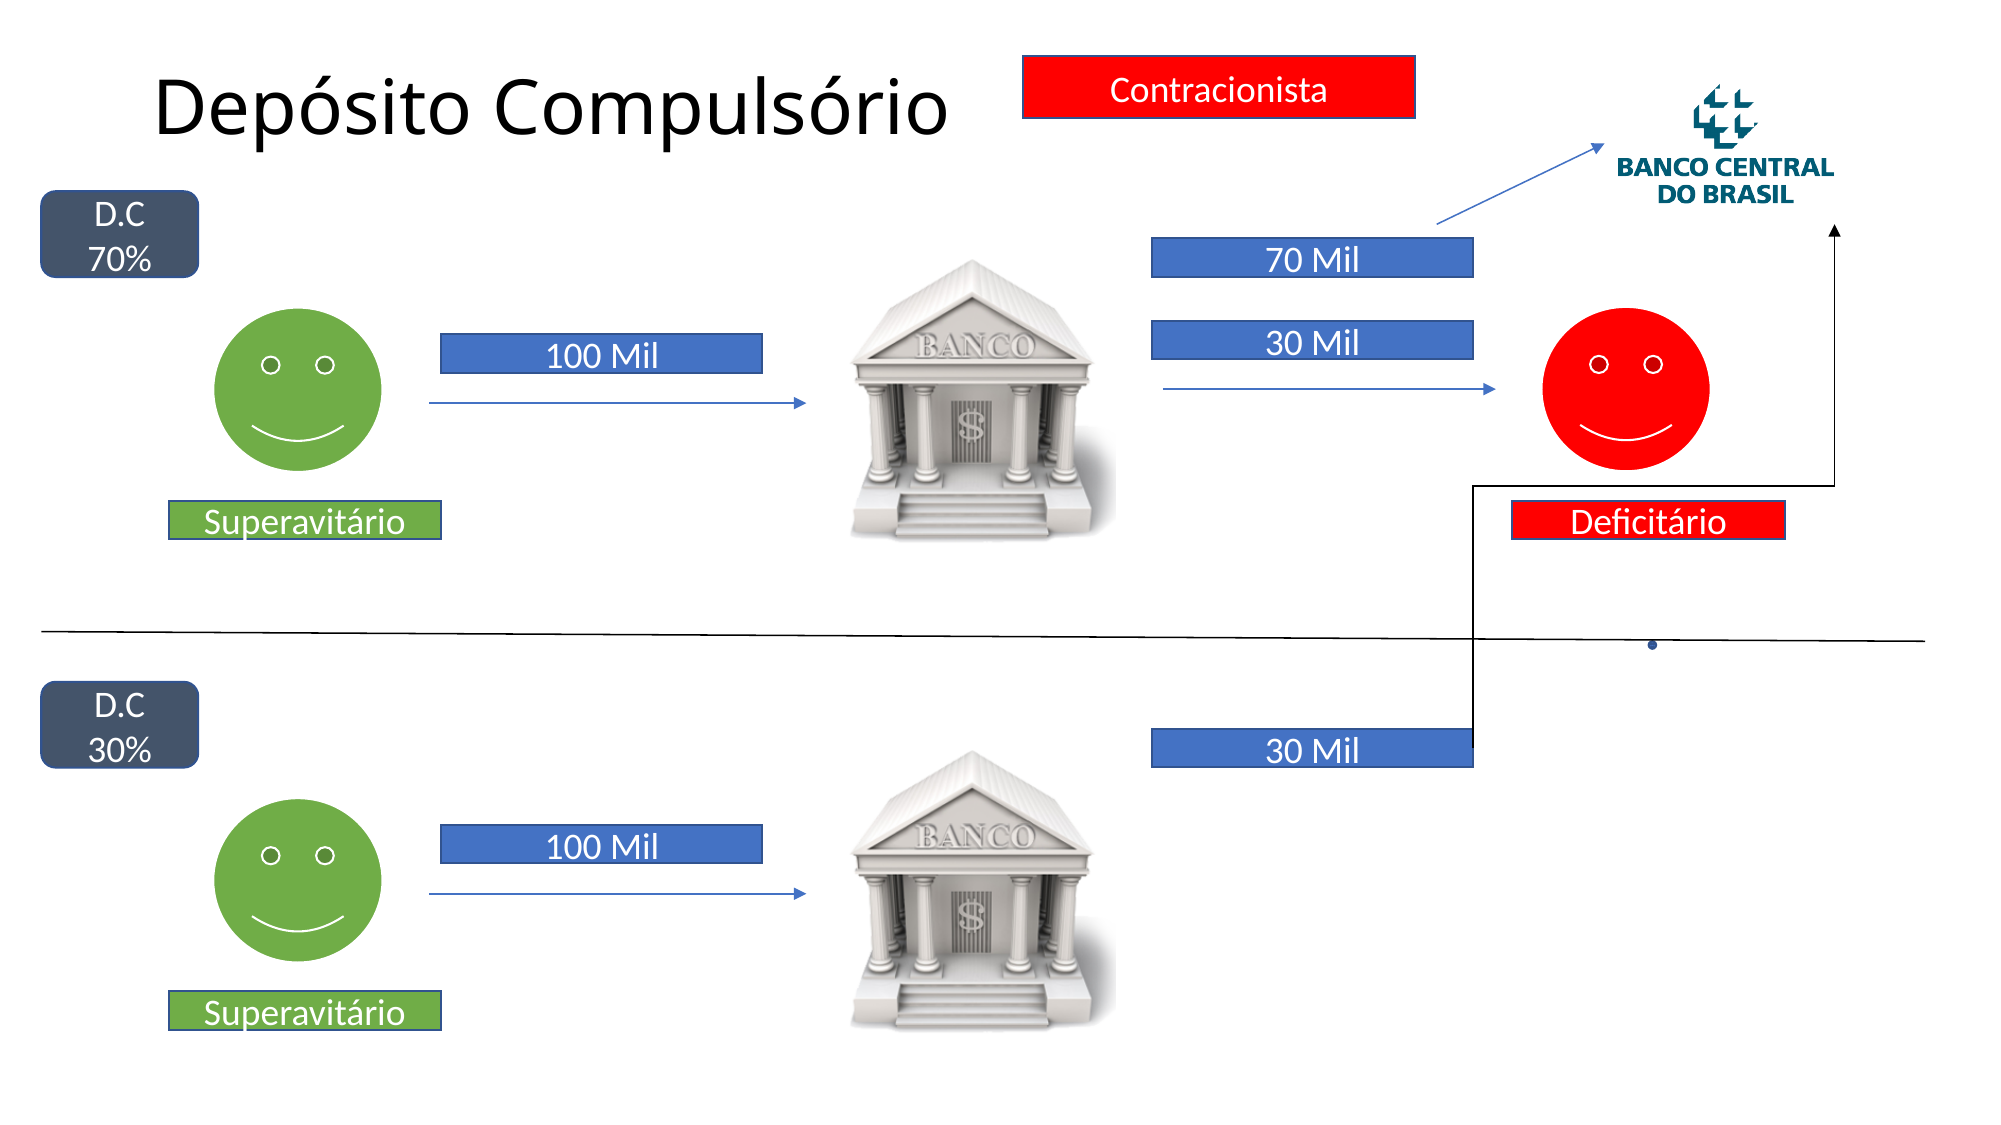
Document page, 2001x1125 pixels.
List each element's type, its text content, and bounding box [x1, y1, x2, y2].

picture [1664, 189, 1670, 199]
text_box 100 Mil [441, 334, 763, 373]
text_box D.C 30% [41, 681, 199, 768]
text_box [1436, 143, 1605, 225]
picture [1671, 197, 1681, 204]
text_box 70 Mil [1151, 238, 1474, 277]
text_box Contracionista [1022, 56, 1416, 119]
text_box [41, 631, 1391, 642]
text_box 30 Mil [1151, 320, 1391, 360]
text_box 30 Mil [1151, 728, 1474, 768]
text_box [213, 307, 383, 472]
picture [842, 257, 1116, 551]
picture [1683, 189, 1690, 199]
picture [842, 748, 1116, 1041]
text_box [1391, 305, 1916, 667]
text_box Superavitário [168, 500, 442, 540]
title Depósito Compulsório [137, 59, 969, 160]
picture [1617, 83, 1835, 204]
text_box D.C 70% [41, 191, 199, 277]
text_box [1916, 631, 1926, 642]
text_box Superavitário [168, 991, 442, 1030]
text_box [213, 798, 383, 963]
text_box 100 Mil [441, 824, 763, 864]
